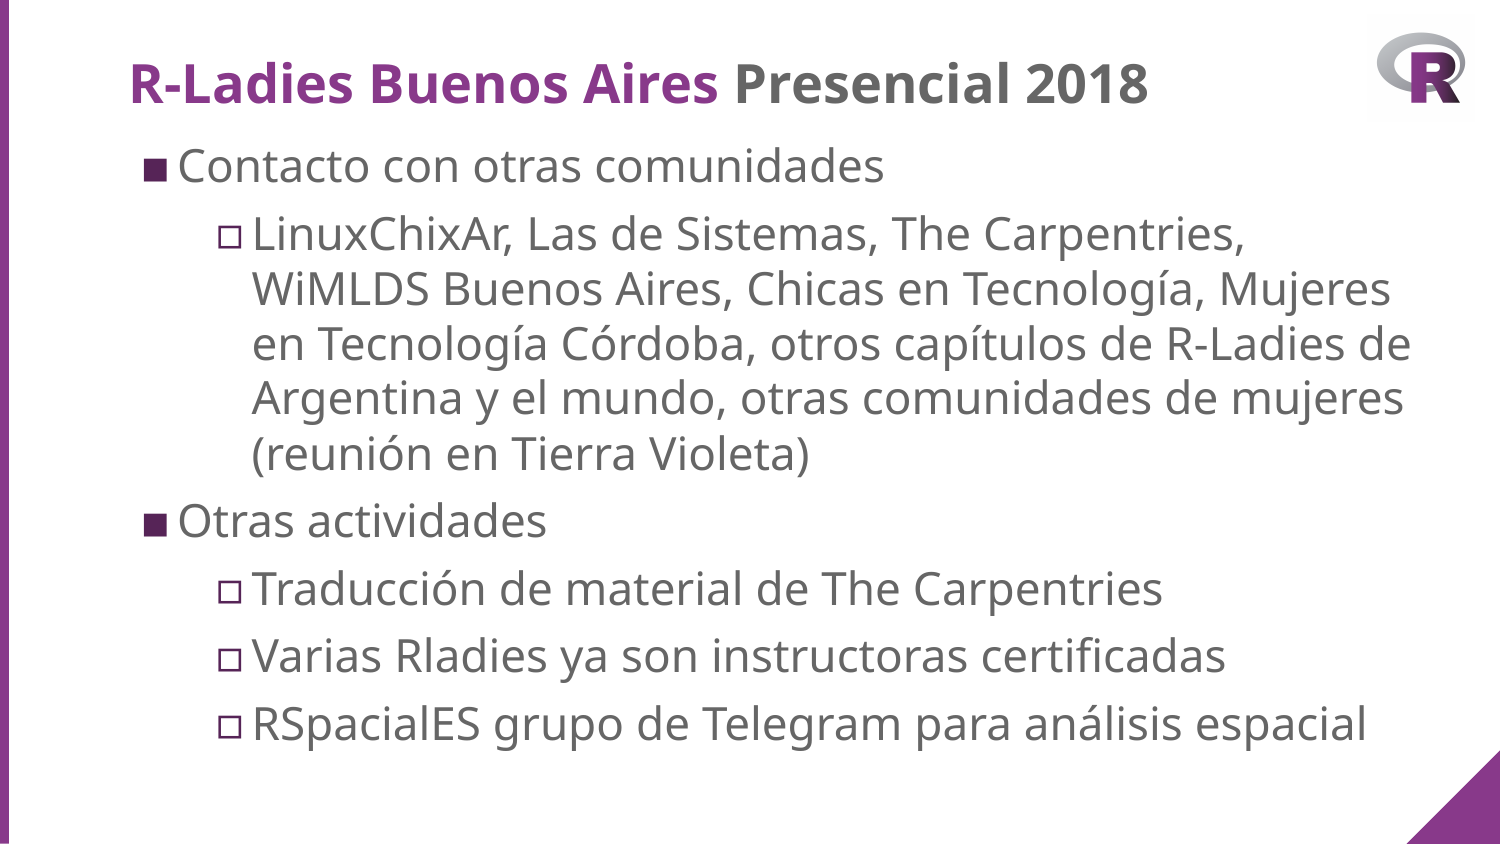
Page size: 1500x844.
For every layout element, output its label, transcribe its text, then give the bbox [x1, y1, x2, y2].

list Contacto con otras comunidades LinuxChixAr, Las de Sistemas, The Carpentries, WiMLDS Buenos Aires, Chicas en Tecnología, Mujeres en Tecnología Córdoba, otros capítulos de R-Ladies de Argentina y el mundo, otras comunidades de mujeres (reunión en Tierra Violeta) Otras actividades Traducción de material de The Carpentries Varias Rladies ya son instructoras certificadas RSpacialES grupo de Telegram para análisis espacial [87, 121, 1450, 660]
title R-Ladies Buenos Aires Presencial 2018 [113, 34, 1300, 121]
picture [1367, 14, 1475, 122]
